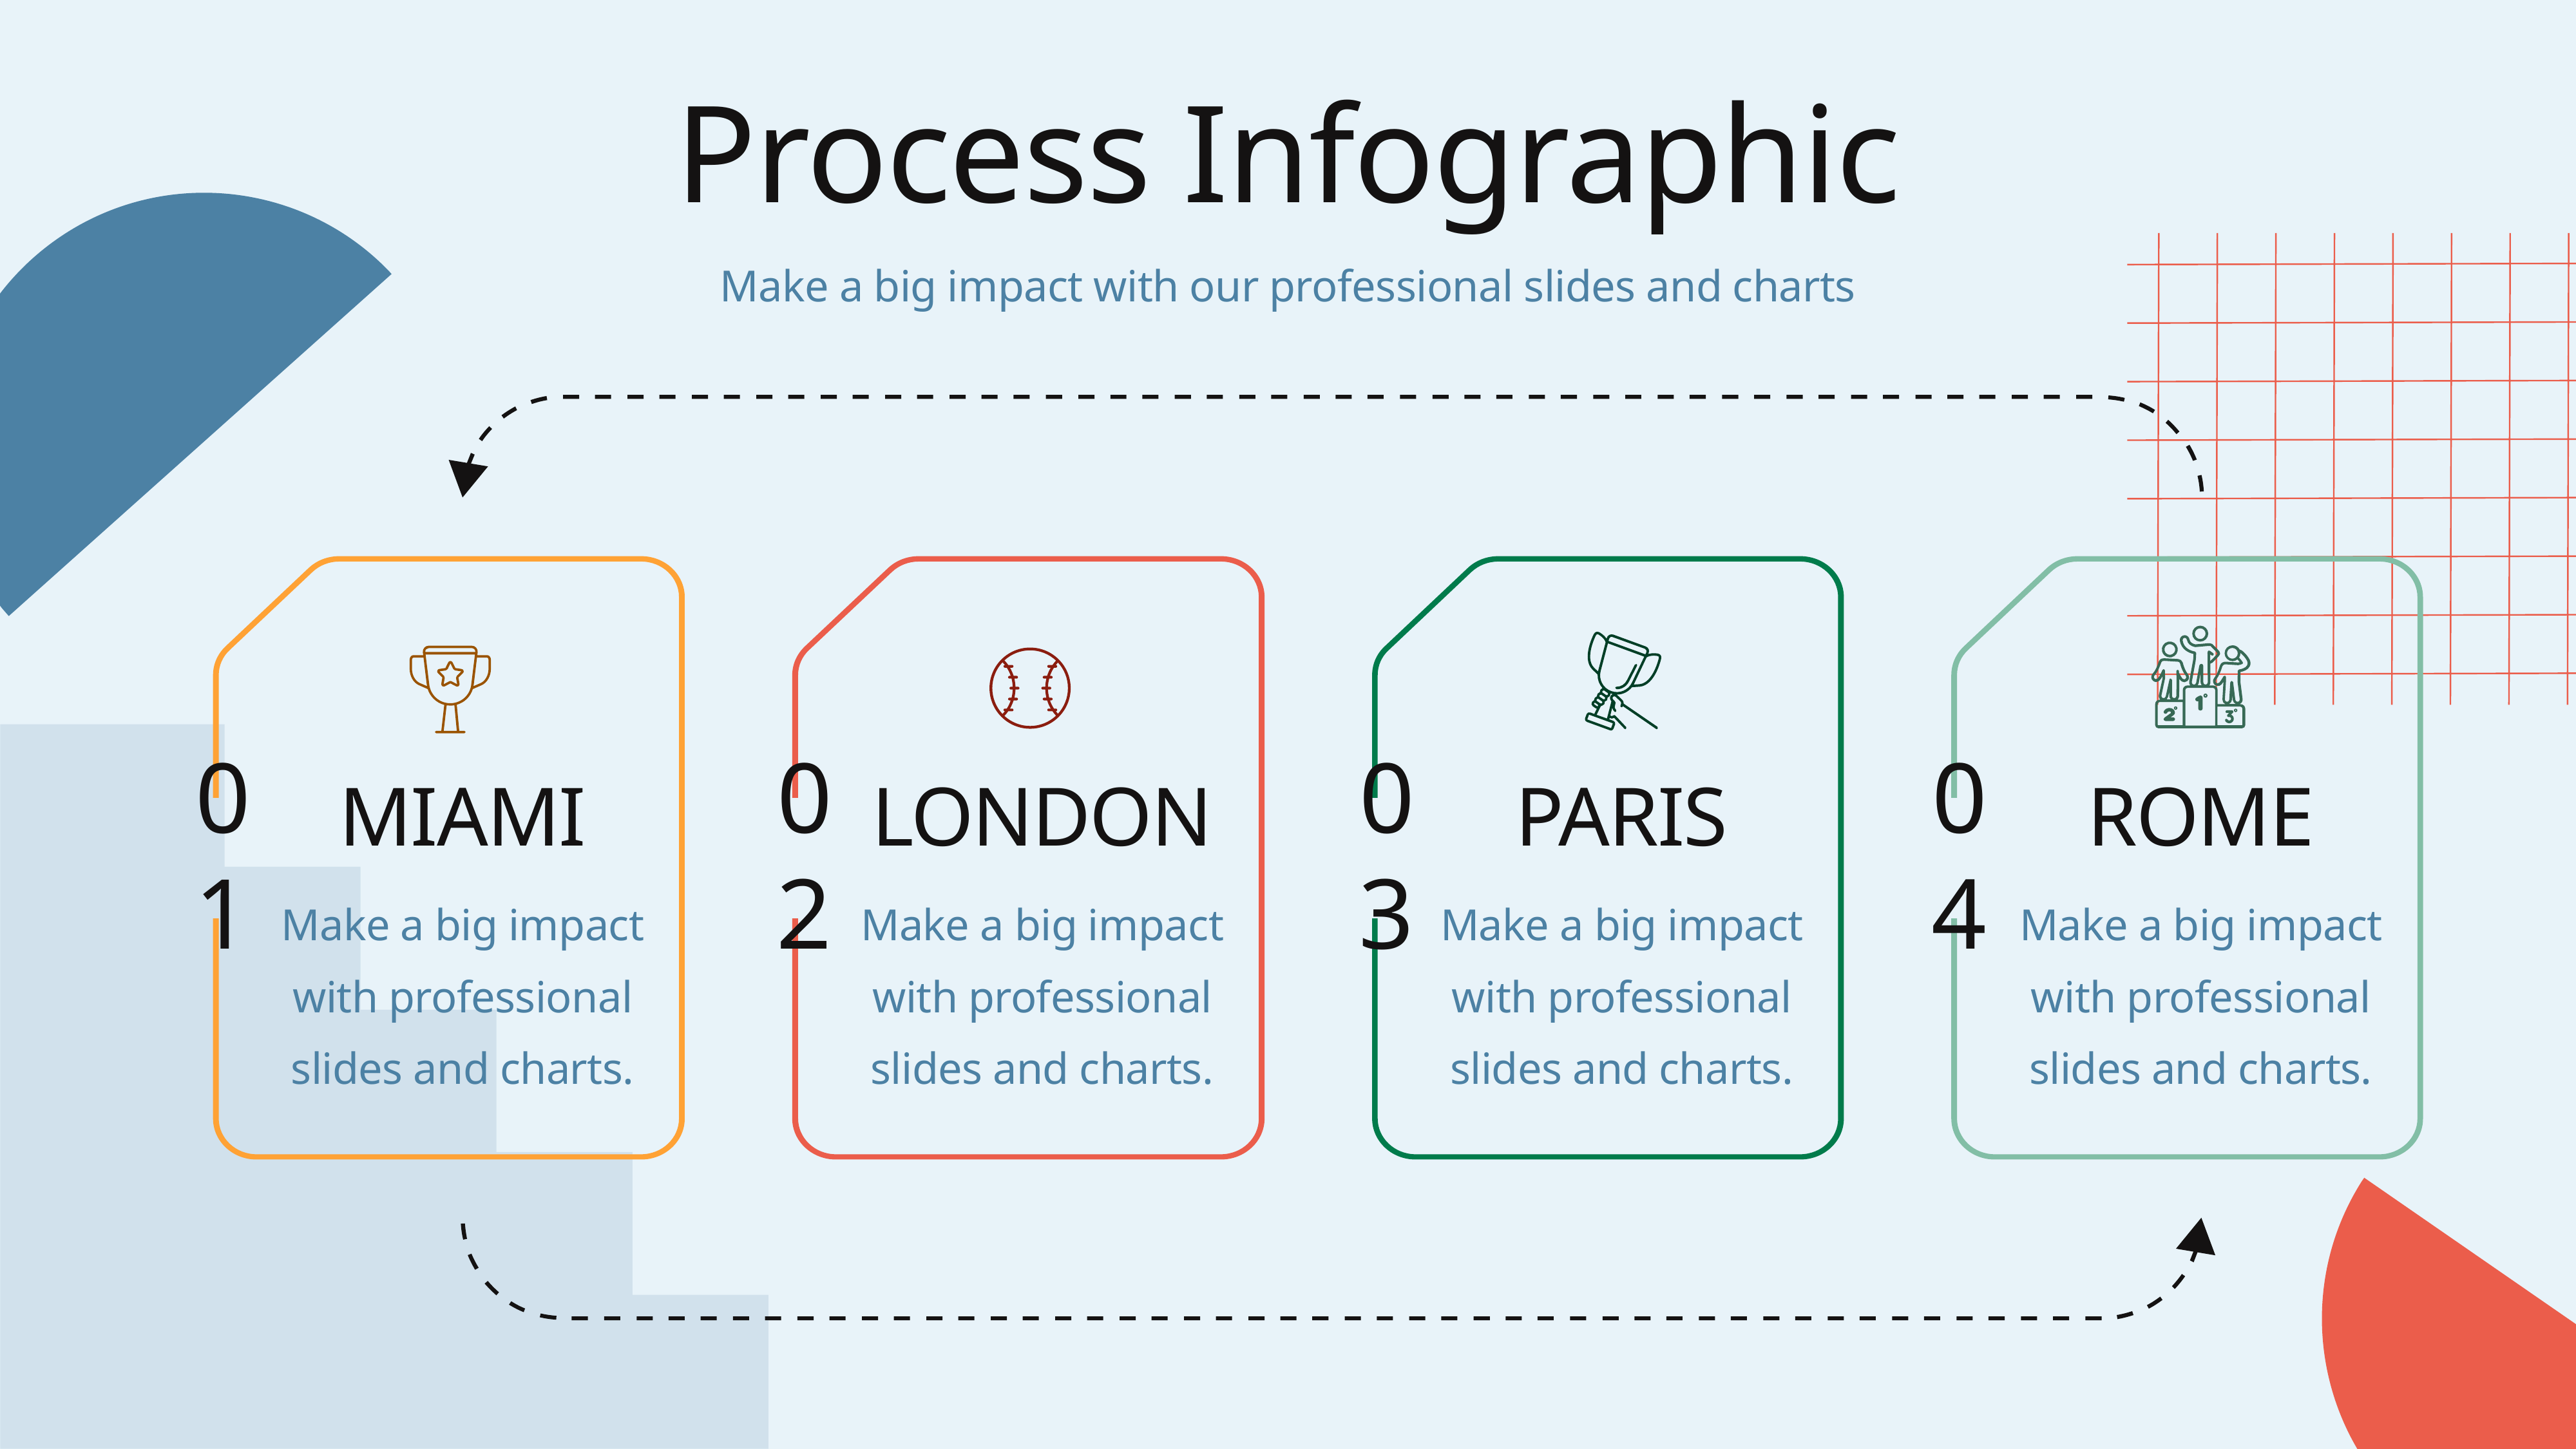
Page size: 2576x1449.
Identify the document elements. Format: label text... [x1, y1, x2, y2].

text_box [958, 1316, 975, 1321]
text_box 02 [746, 726, 863, 978]
text_box [1818, 395, 1835, 399]
text_box [797, 1316, 814, 1321]
text_box [2151, 635, 2251, 728]
text_box [1151, 1316, 1168, 1321]
text_box [1344, 1316, 1361, 1321]
text_box [692, 395, 709, 399]
text_box [1464, 395, 1481, 399]
text_box [2012, 395, 2028, 399]
text_box [1666, 1316, 1683, 1321]
text_box [723, 395, 740, 399]
text_box [0, 196, 341, 618]
text_box [1763, 1316, 1780, 1321]
text_box [1570, 1316, 1587, 1321]
text_box [1110, 395, 1127, 399]
text_box [1505, 1316, 1522, 1321]
text_box [1142, 395, 1159, 399]
text_box [1657, 395, 1674, 399]
text_box [468, 1253, 479, 1270]
text_box [1795, 1316, 1811, 1321]
text_box [2117, 1311, 2134, 1320]
text_box [1184, 1316, 1201, 1321]
text_box [1625, 395, 1641, 399]
text_box [659, 395, 676, 399]
text_box [2127, 232, 2576, 705]
text_box [1078, 395, 1095, 399]
text_box [1689, 395, 1706, 399]
text_box [1409, 1316, 1426, 1321]
text_box 03 [1328, 726, 1445, 978]
text_box [1280, 1316, 1297, 1321]
text_box [2176, 1217, 2216, 1263]
text_box [2021, 1316, 2037, 1321]
text_box Make a big impact with our professional slides and charts [160, 228, 2416, 320]
text_box [1087, 1316, 1103, 1321]
text_box [2321, 1177, 2576, 1449]
text_box [1022, 1316, 1039, 1321]
text_box [461, 1223, 468, 1240]
text_box [1593, 395, 1610, 399]
text_box [1312, 1316, 1329, 1321]
text_box Make a big impact with professional slides and charts. [1428, 867, 1815, 1103]
text_box [2139, 402, 2155, 413]
text_box [885, 395, 902, 399]
text_box [1055, 1316, 1072, 1321]
text_box [1892, 1316, 1909, 1321]
text_box [1013, 395, 1030, 399]
text_box ROME [2018, 755, 2394, 867]
text_box [792, 556, 1265, 1160]
text_box [1560, 395, 1578, 399]
text_box [852, 395, 869, 399]
text_box Make a big impact with professional slides and charts. [269, 872, 656, 1103]
text_box [1859, 1316, 1876, 1321]
text_box [571, 1316, 588, 1321]
text_box [1372, 556, 1844, 1160]
text_box [1699, 1316, 1715, 1321]
text_box [1239, 395, 1255, 399]
text_box [2043, 395, 2060, 399]
text_box [604, 1316, 620, 1321]
text_box [484, 1281, 499, 1296]
text_box [829, 1316, 846, 1321]
text_box [1216, 1316, 1232, 1321]
text_box MIAMI [280, 755, 656, 872]
text_box [1786, 395, 1803, 399]
text_box [479, 426, 492, 442]
text_box [563, 395, 580, 399]
text_box [1377, 1316, 1393, 1321]
text_box [1248, 1316, 1265, 1321]
text_box [1174, 395, 1191, 399]
text_box [788, 395, 805, 399]
text_box [1045, 395, 1062, 399]
text_box [1634, 1316, 1651, 1321]
text_box [1915, 395, 1932, 399]
text_box [1585, 631, 1661, 731]
text_box [2197, 475, 2204, 492]
text_box [1496, 395, 1512, 399]
text_box [1335, 395, 1352, 399]
text_box [409, 645, 491, 734]
text_box [636, 1316, 653, 1321]
text_box [1432, 395, 1449, 399]
text_box [989, 647, 1071, 729]
text_box [1883, 395, 1900, 399]
text_box [1988, 1316, 2005, 1321]
text_box [668, 1316, 685, 1321]
text_box [539, 1313, 557, 1320]
text_box [2146, 1296, 2163, 1309]
text_box [821, 395, 837, 399]
text_box LONDON [863, 755, 1236, 867]
text_box [1207, 395, 1223, 399]
text_box [509, 1301, 526, 1312]
text_box [1120, 1316, 1136, 1321]
text_box Process Infographic [160, 59, 2416, 228]
text_box [595, 395, 611, 399]
text_box 04 [1901, 726, 2018, 978]
text_box [448, 453, 488, 498]
text_box [1722, 395, 1739, 399]
text_box [1367, 395, 1384, 399]
text_box [732, 1316, 749, 1321]
text_box [991, 1316, 1007, 1321]
text_box [1923, 1316, 1940, 1321]
text_box [700, 1316, 717, 1321]
text_box [213, 556, 685, 1160]
text_box [2053, 1316, 2070, 1321]
text_box [1947, 395, 1964, 399]
text_box [2076, 395, 2093, 399]
text_box [1851, 395, 1867, 399]
text_box [1602, 1316, 1619, 1321]
text_box [2171, 1274, 2186, 1289]
text_box [1400, 395, 1417, 399]
text_box Make a big impact with professional slides and charts. [2007, 867, 2394, 1103]
text_box [2165, 419, 2180, 435]
text_box [893, 1316, 910, 1321]
text_box [926, 1316, 943, 1321]
text_box [1754, 395, 1771, 399]
text_box [1827, 1316, 1844, 1321]
text_box [1951, 556, 2423, 1160]
text_box [2192, 625, 2209, 642]
text_box [756, 395, 773, 399]
text_box 01 [164, 726, 280, 978]
text_box [1271, 395, 1288, 399]
text_box [981, 395, 998, 399]
text_box [1979, 395, 1996, 399]
text_box [627, 395, 644, 399]
text_box [1956, 1316, 1973, 1321]
text_box [1730, 1316, 1747, 1321]
text_box [1303, 395, 1320, 399]
text_box [1537, 1316, 1554, 1321]
text_box [501, 406, 517, 419]
text_box [1473, 1316, 1490, 1321]
text_box [862, 1316, 879, 1321]
text_box [765, 1316, 781, 1321]
text_box [2186, 444, 2197, 461]
text_box [1441, 1316, 1458, 1321]
text_box [1529, 395, 1545, 399]
text_box [2085, 1316, 2102, 1321]
text_box Make a big impact with professional slides and charts. [848, 867, 1236, 1103]
text_box [2108, 395, 2125, 402]
text_box [0, 724, 768, 1449]
text_box PARIS [1445, 755, 1815, 867]
text_box [917, 395, 933, 399]
text_box [530, 395, 548, 404]
text_box [949, 395, 966, 399]
